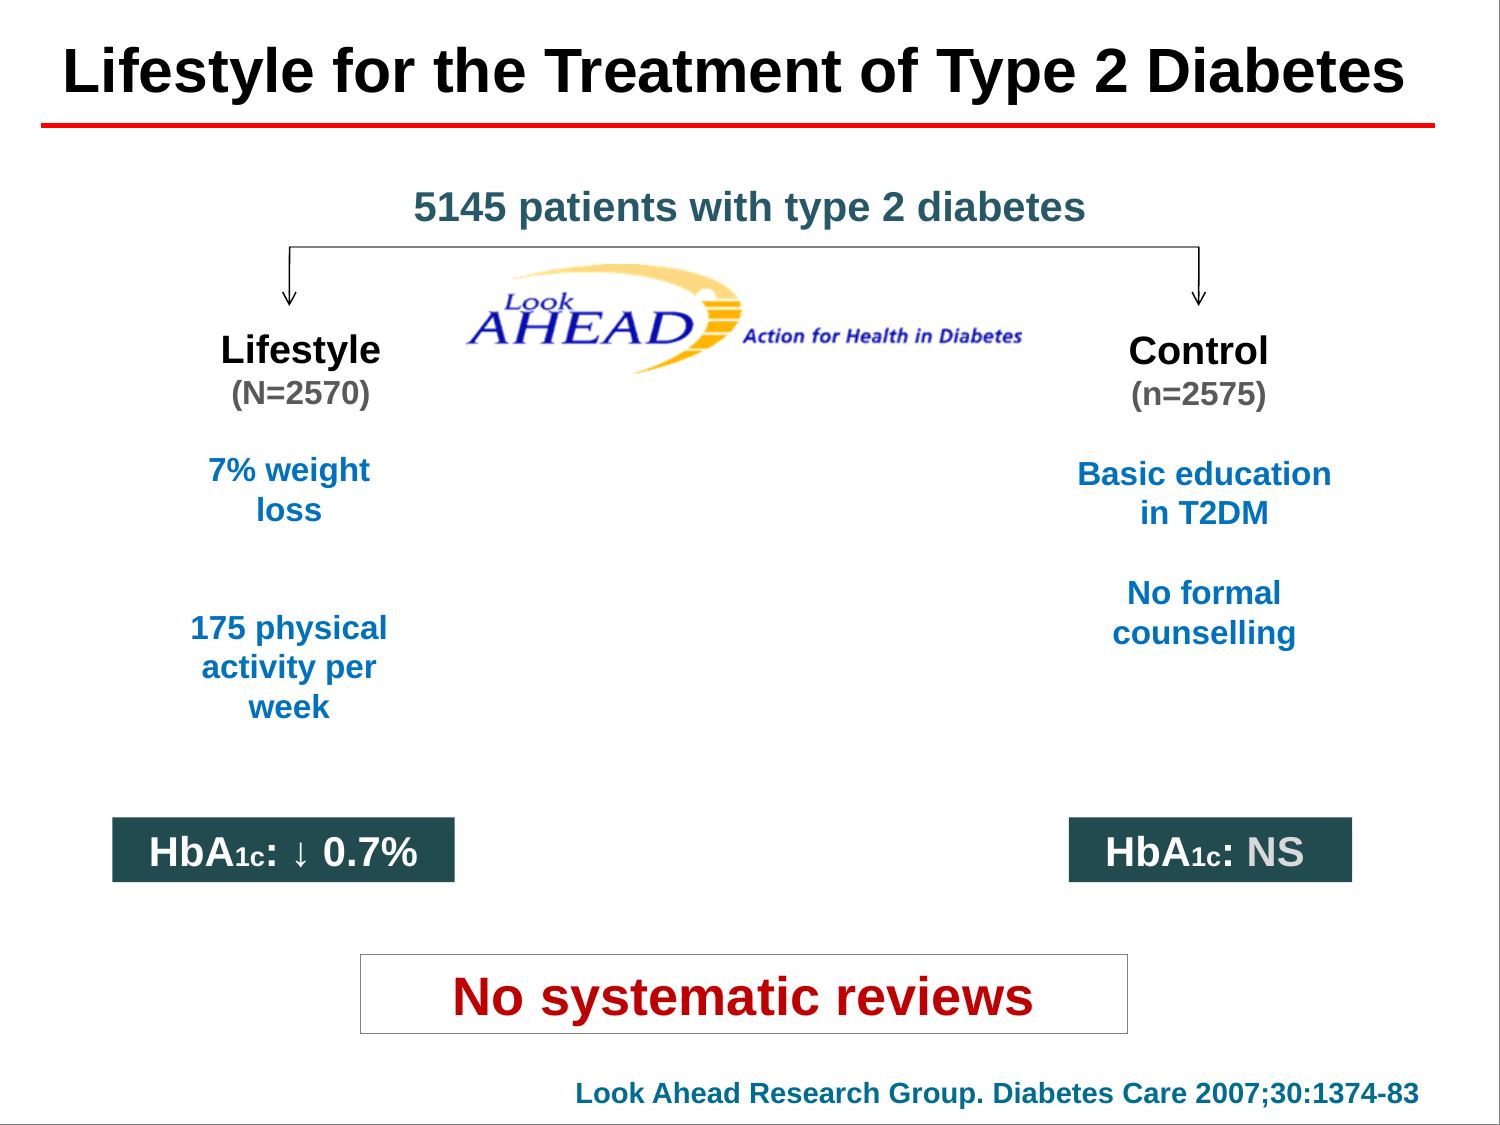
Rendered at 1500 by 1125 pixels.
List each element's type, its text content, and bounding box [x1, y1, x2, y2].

text_box Look Ahead Research Group. Diabetes Care 2007;30:1374-83 [442, 1067, 1436, 1117]
text_box HbA1c: ↓ 0.7% [112, 817, 455, 883]
text_box Basic education in T2DM No formal counselling [1057, 444, 1353, 659]
text_box No systematic reviews [360, 954, 1128, 1034]
picture [466, 264, 1022, 374]
text_box 5145 patients with type 2 diabetes [301, 172, 1199, 238]
text_box Lifestyle for the Treatment of Type 2 Diabetes [35, 22, 1436, 113]
text_box HbA1c: NS [1068, 817, 1353, 883]
text_box Lifestyle (N=2570) [135, 316, 467, 419]
text_box 7% weight loss [183, 441, 396, 536]
text_box Control (n=2575) [1092, 317, 1306, 420]
text_box 175 physical activity per week [159, 598, 420, 733]
